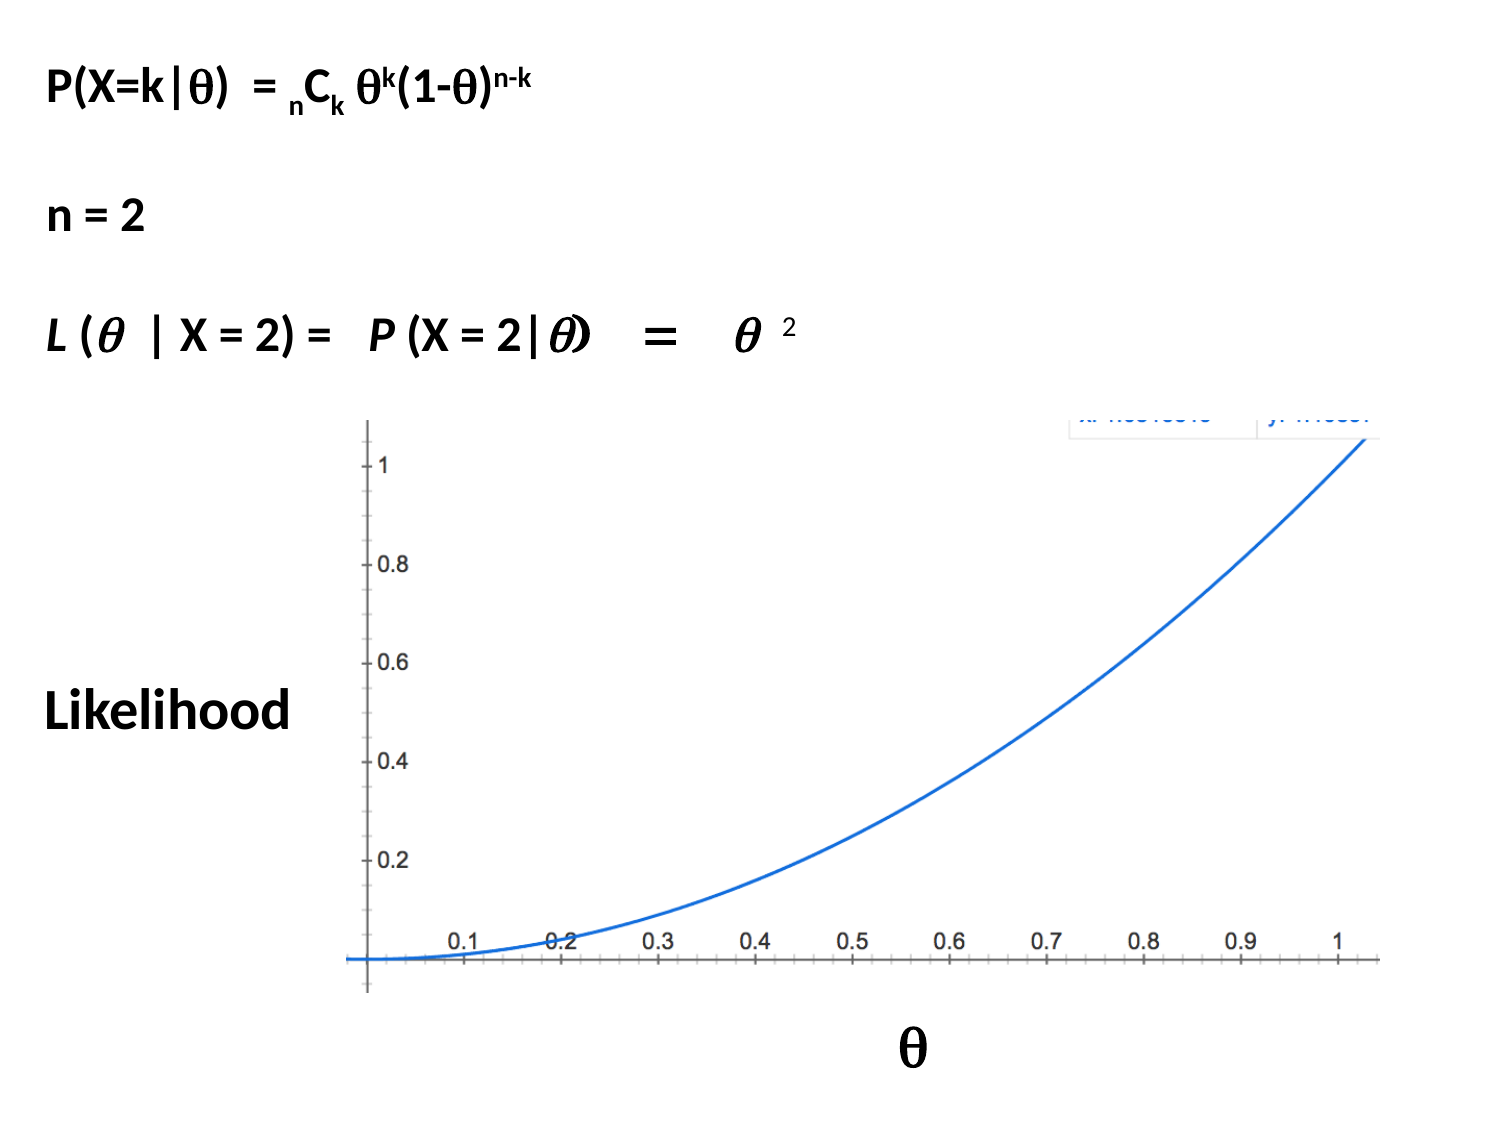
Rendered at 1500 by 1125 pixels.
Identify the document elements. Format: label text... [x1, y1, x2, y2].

text_box Likelihood [29, 663, 308, 749]
text_box q [883, 1002, 944, 1086]
text_box P(X=k|q) = nCk qk(1-q)n-k n = 2 L (q | X = 2) = P (X = 2|q) = q 2 [31, 45, 812, 429]
picture [346, 419, 1380, 994]
